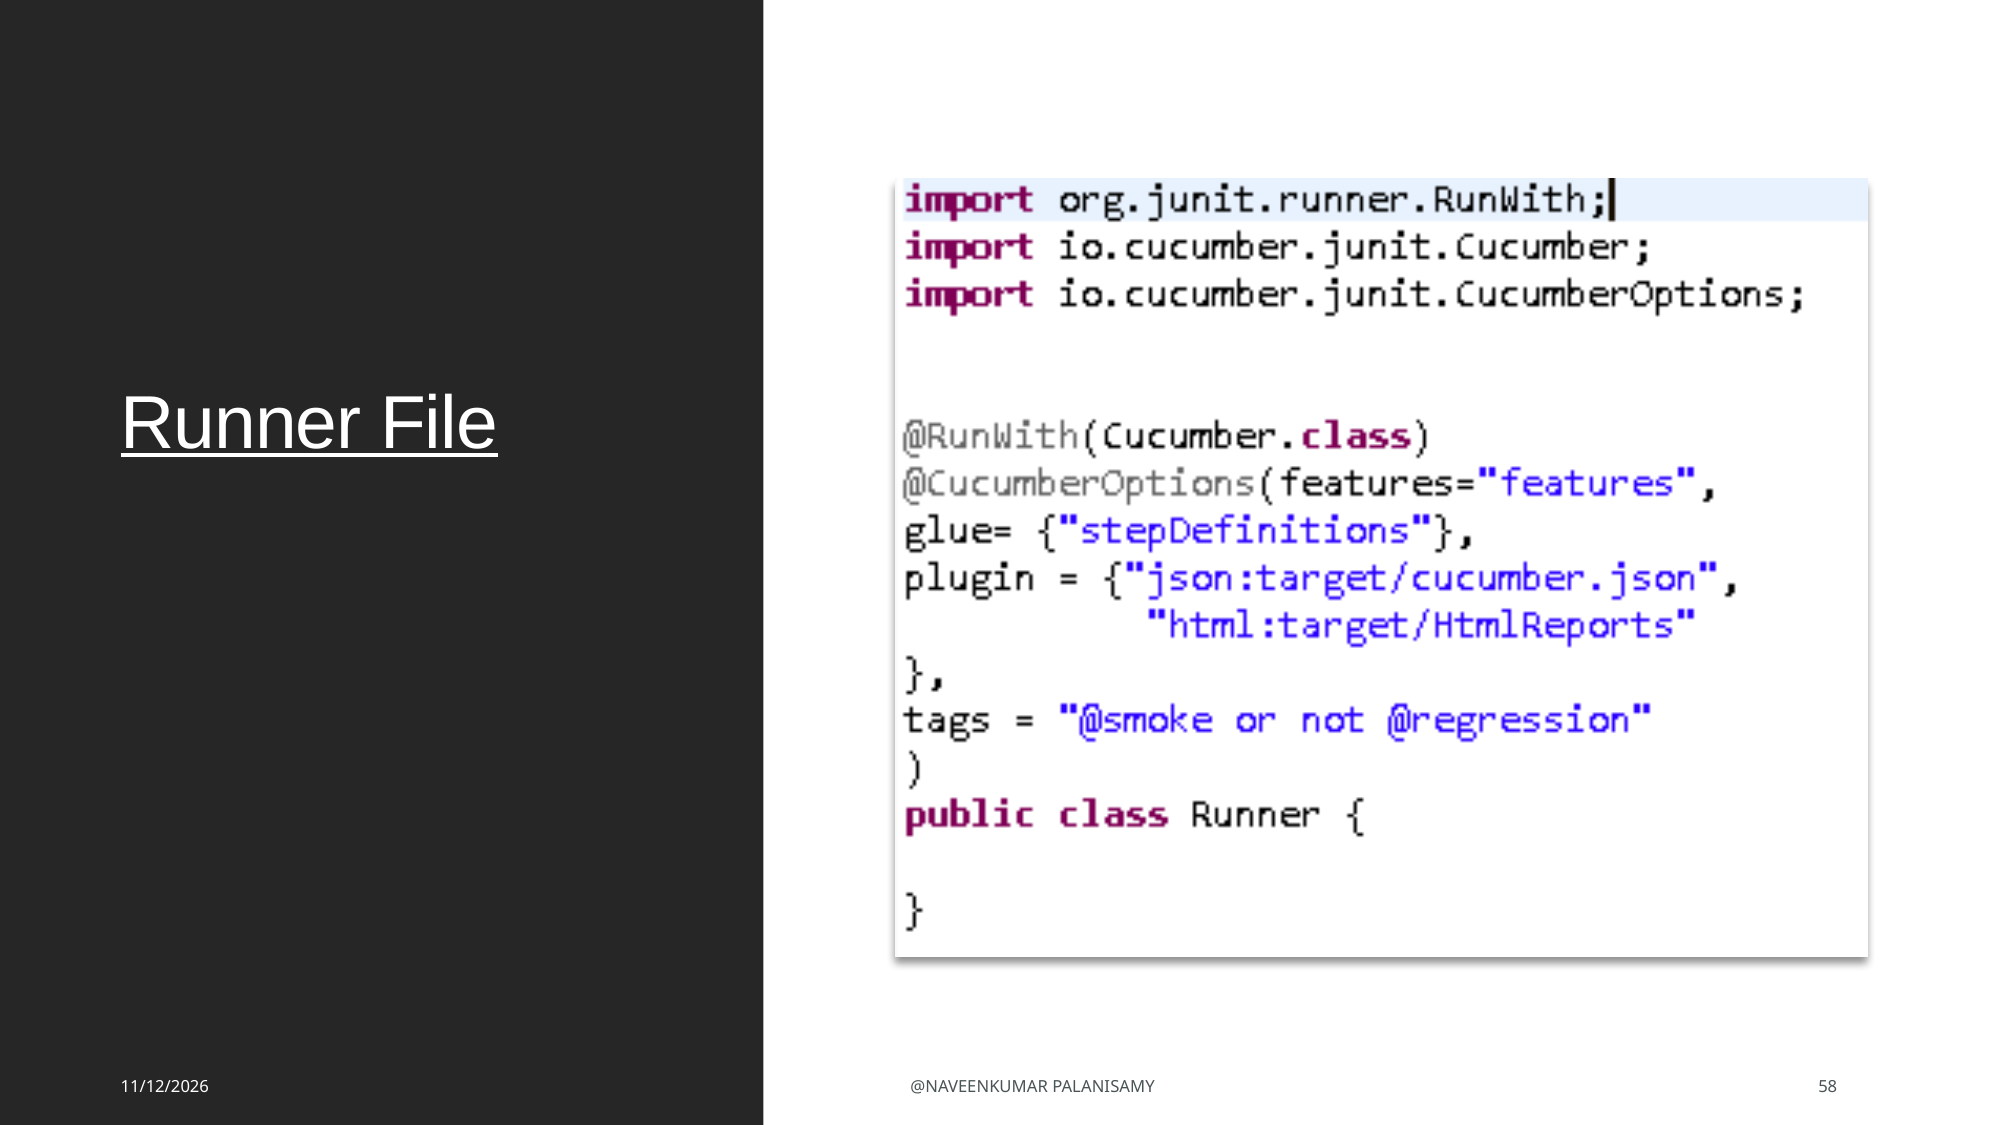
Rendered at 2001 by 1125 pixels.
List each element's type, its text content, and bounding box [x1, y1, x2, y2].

title Runner File [105, 128, 683, 473]
picture [894, 178, 1869, 957]
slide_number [105, 1057, 683, 1118]
footer @NAVEENKUMAR PALANISAMY [895, 1057, 1771, 1118]
slide_number 58 [1803, 1057, 1932, 1118]
